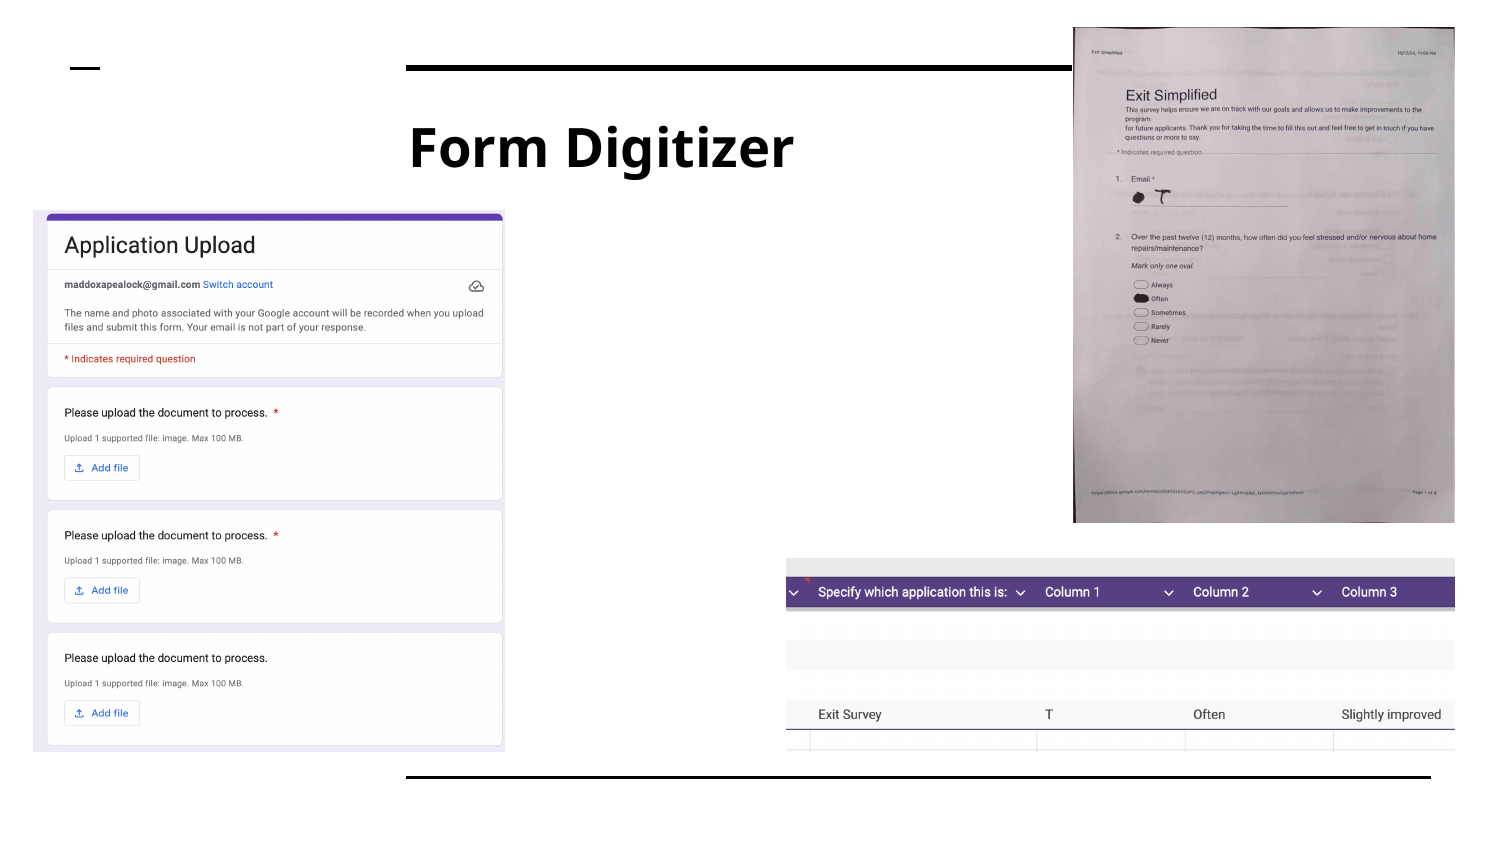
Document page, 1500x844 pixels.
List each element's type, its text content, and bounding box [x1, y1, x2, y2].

title Form Digitizer [393, 94, 1067, 199]
picture [33, 210, 506, 752]
picture [1072, 26, 1455, 523]
picture [786, 558, 1455, 752]
